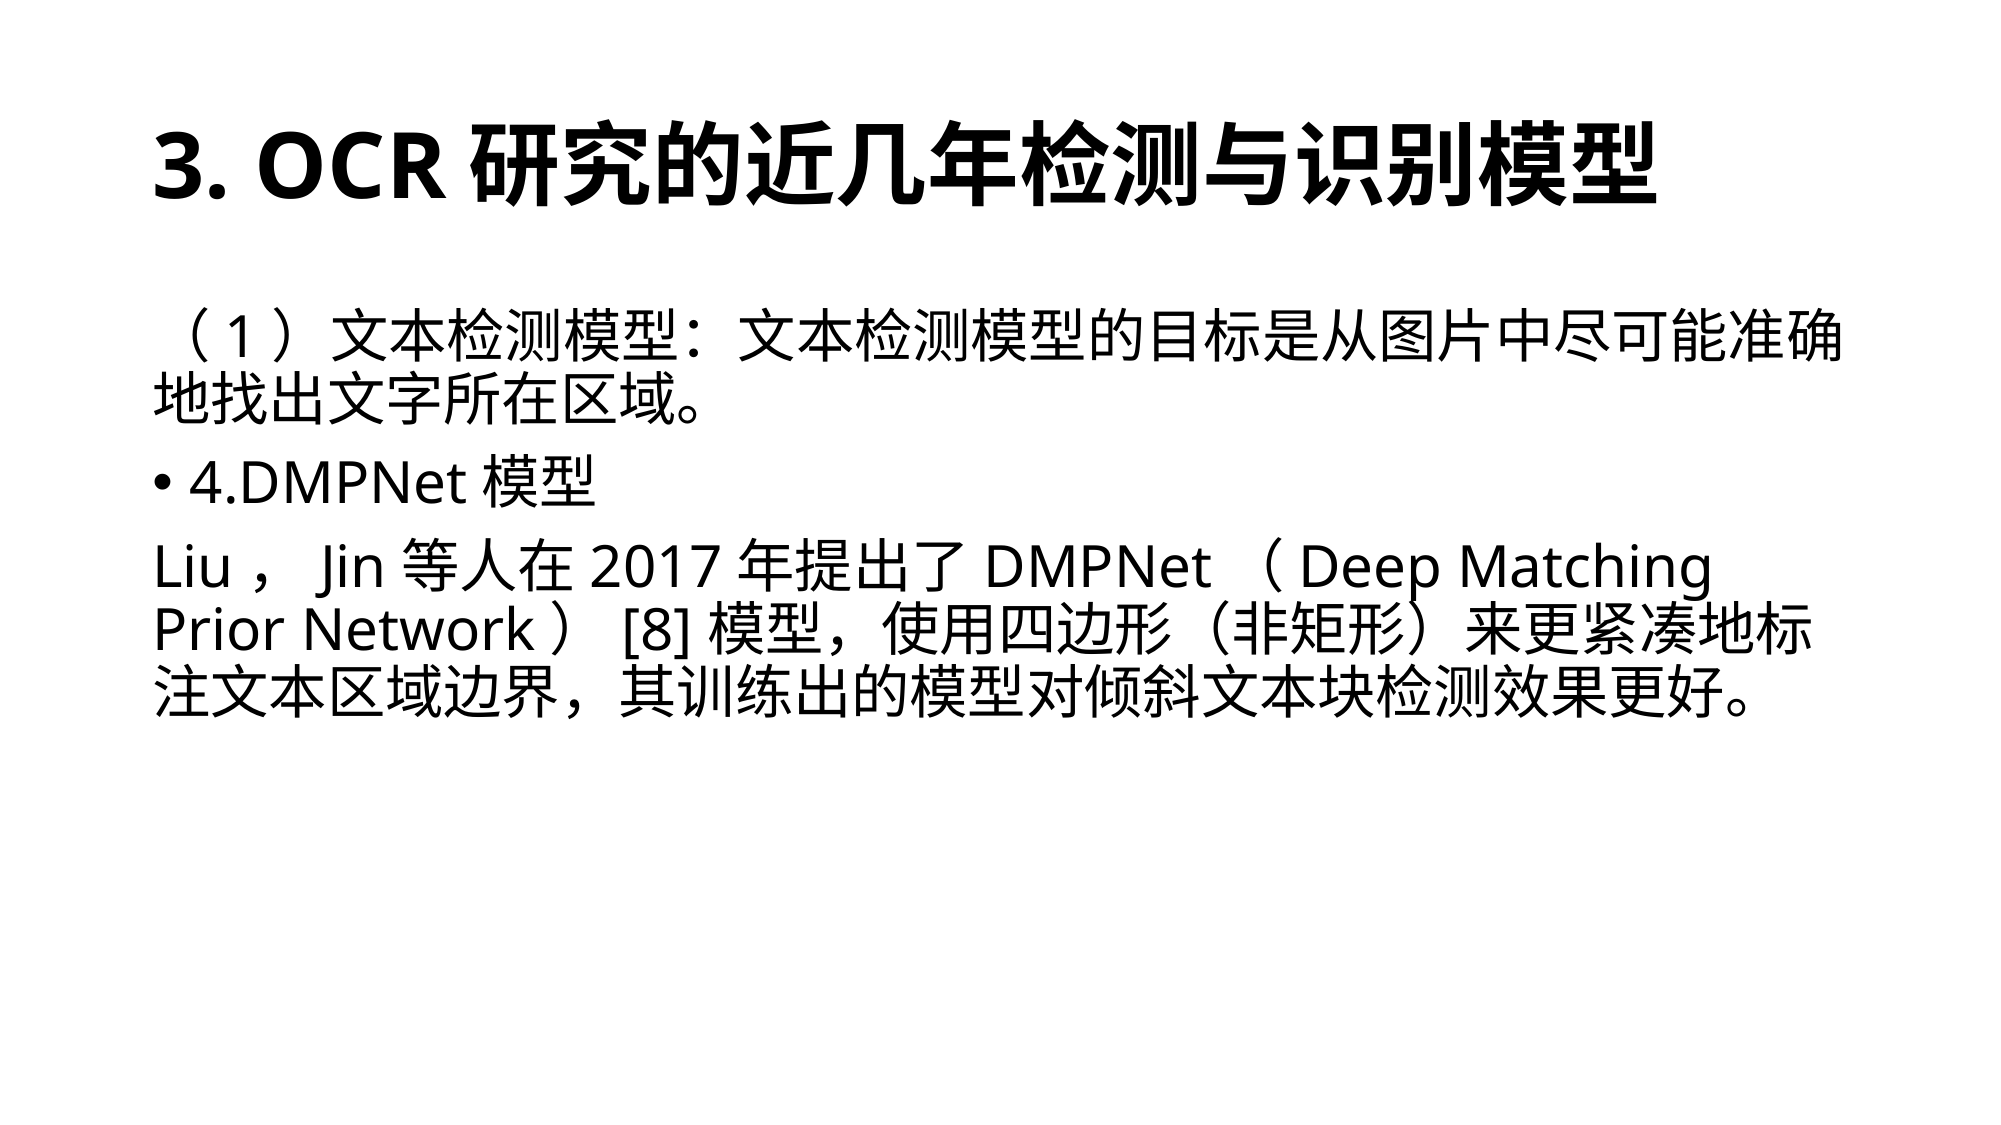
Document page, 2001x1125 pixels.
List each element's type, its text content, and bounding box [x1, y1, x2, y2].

list （1）文本检测模型：文本检测模型的目标是从图片中尽可能准确地找出文字所在区域。 4.DMPNet模型 Liu，Jin等人在2017年提出了DMPNet（Deep Matching Prior Network）[8]模型，使用四边形（非矩形）来更紧凑地标注文本区域边界，其训练出的模型对倾斜文本块检测效果更好。 [137, 299, 1863, 1125]
title 3. OCR研究的近几年检测与识别模型 [137, 59, 1863, 278]
